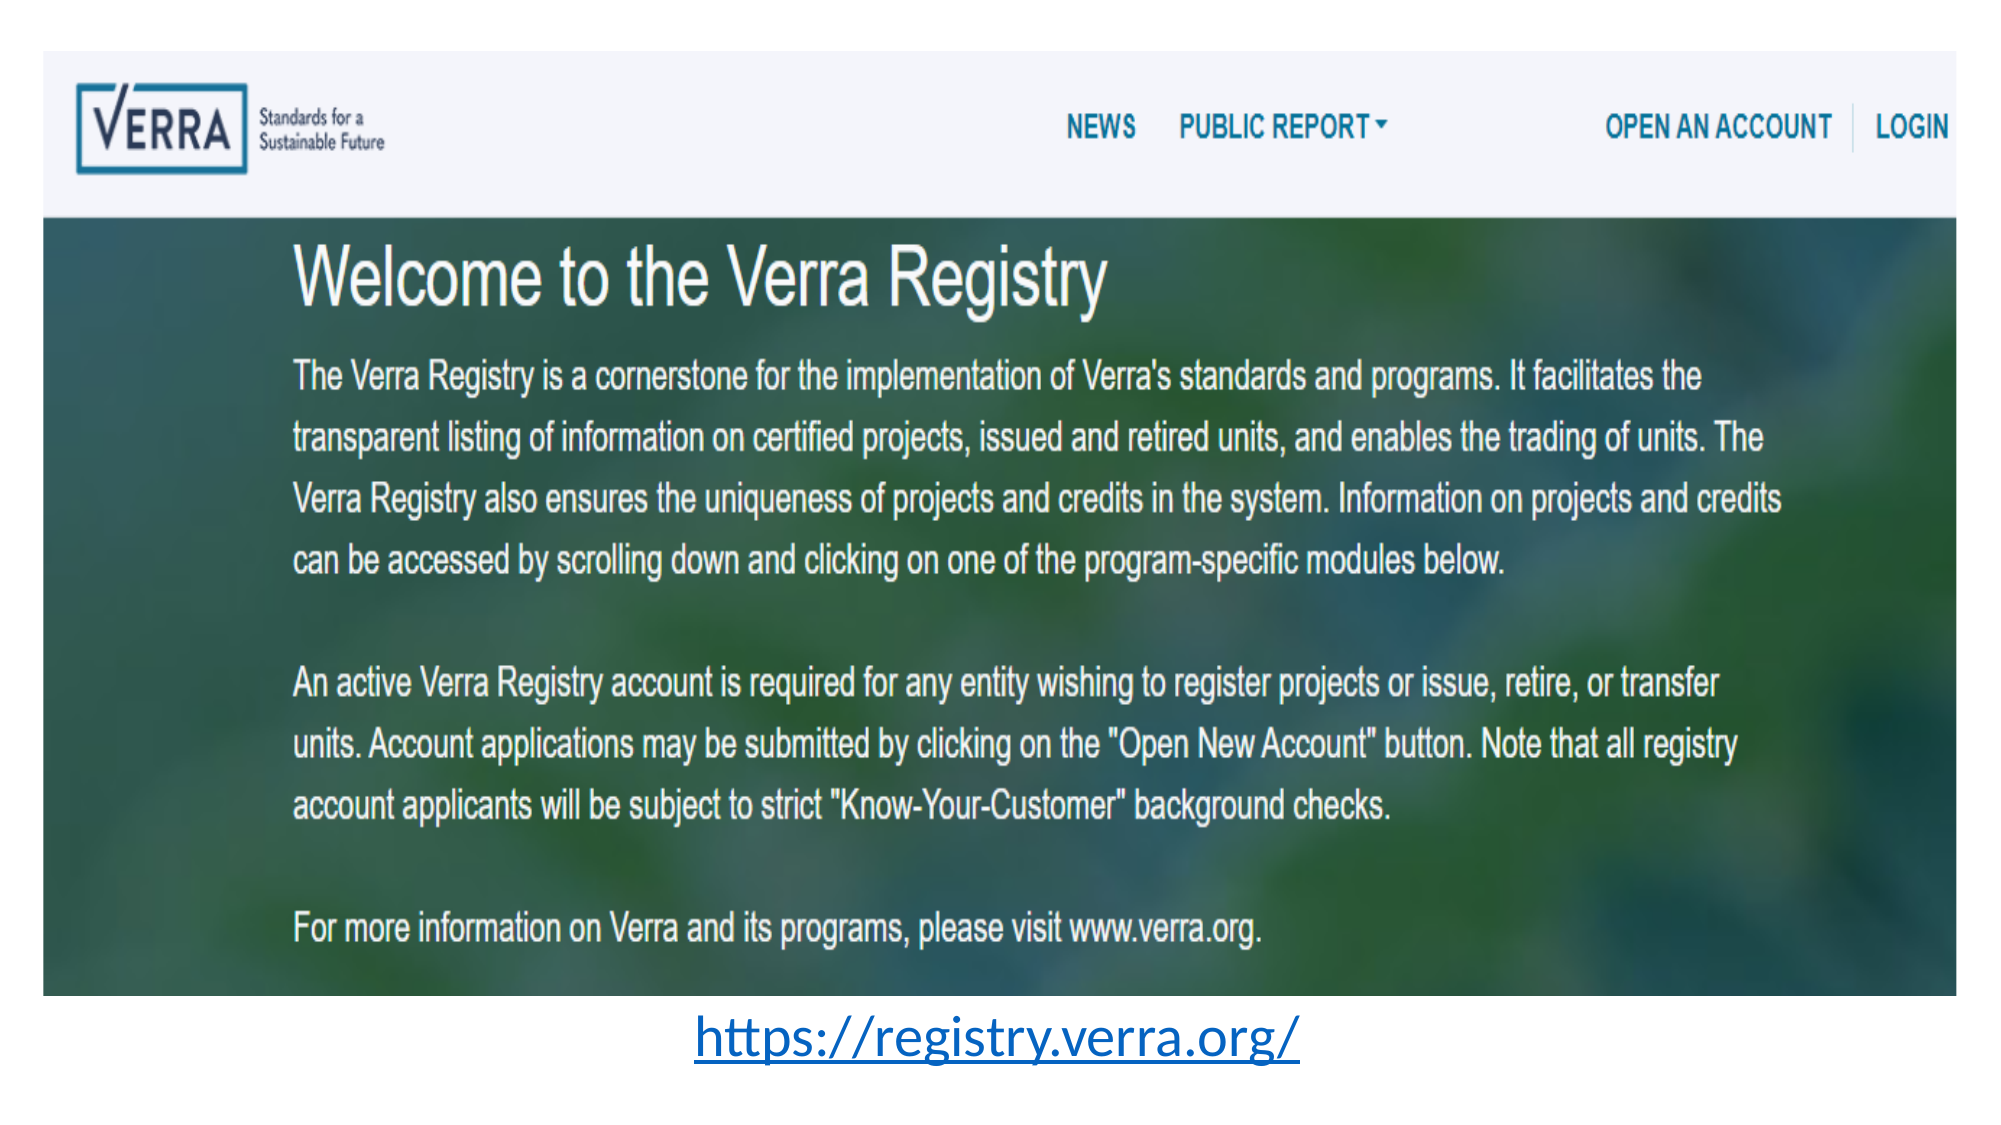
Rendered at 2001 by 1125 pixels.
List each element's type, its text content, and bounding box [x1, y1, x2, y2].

picture [43, 51, 1957, 996]
text_box https://registry.verra.org/ [679, 996, 1488, 1125]
